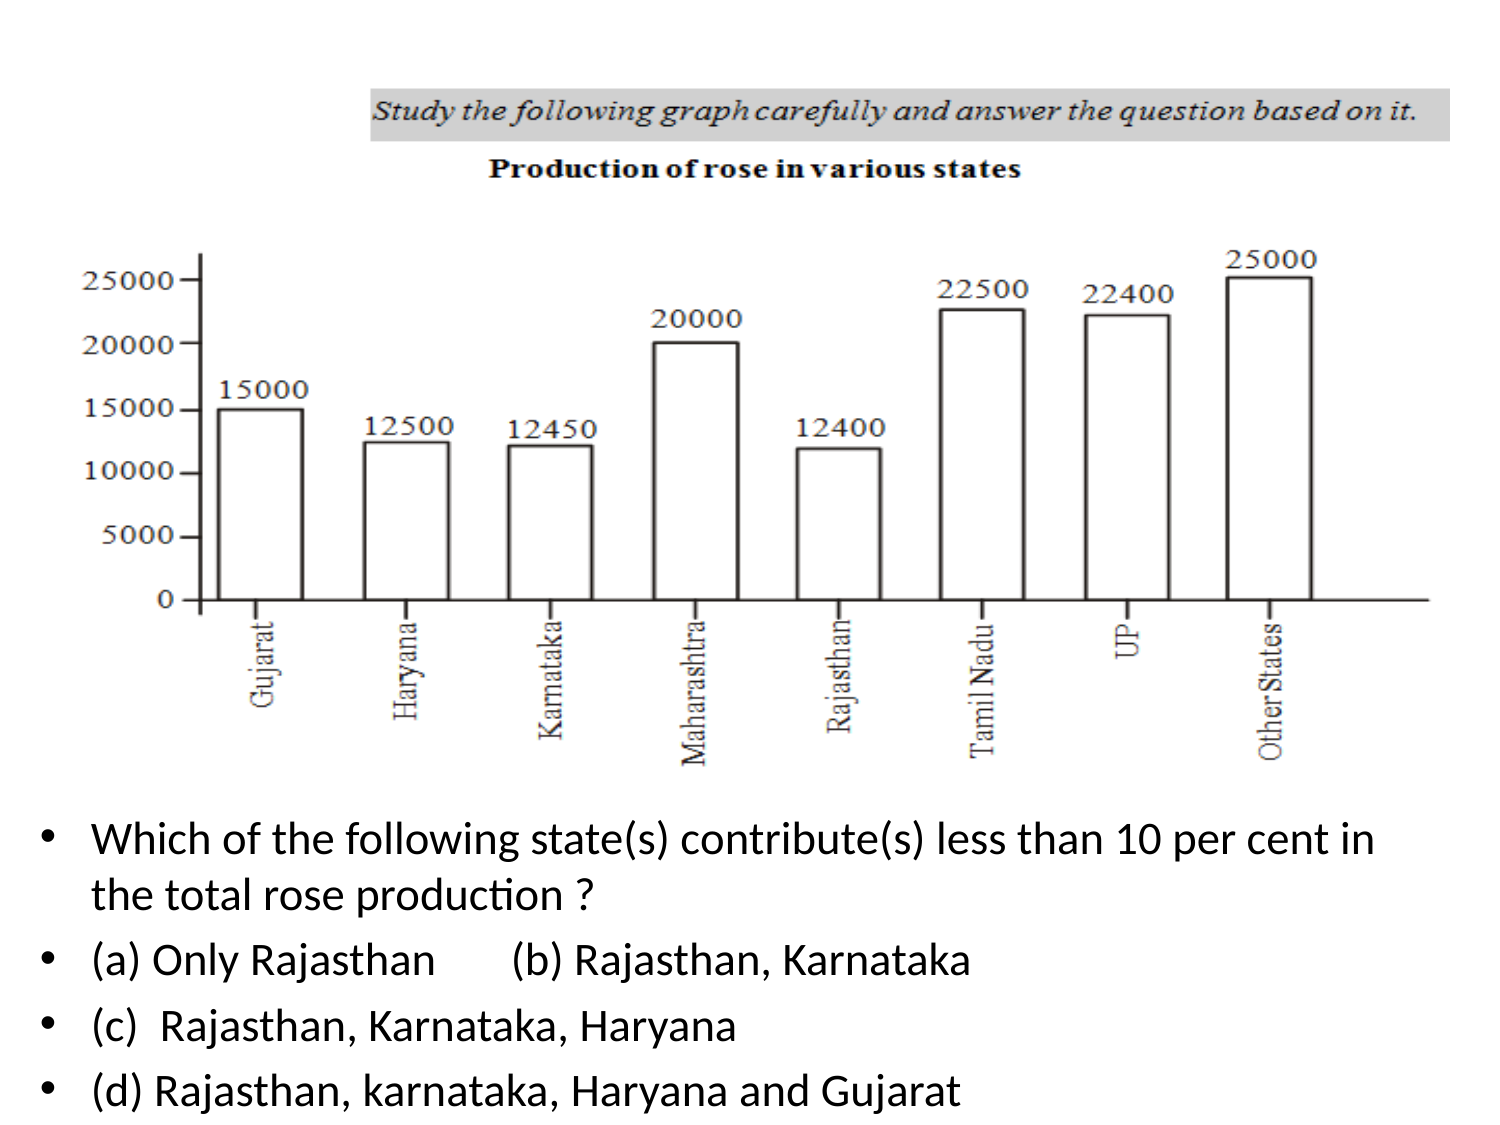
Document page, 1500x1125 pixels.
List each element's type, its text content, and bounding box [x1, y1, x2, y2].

picture [37, 74, 1451, 776]
list Which of the following state(s) contribute(s) less than 10 per cent in the total rose production ? (a) Only Rajasthan (b) Rajasthan, Karnataka (c) Rajasthan, Karnataka, Haryana (d) Rajasthan, karnataka, Haryana and Gujarat [24, 800, 1425, 1125]
